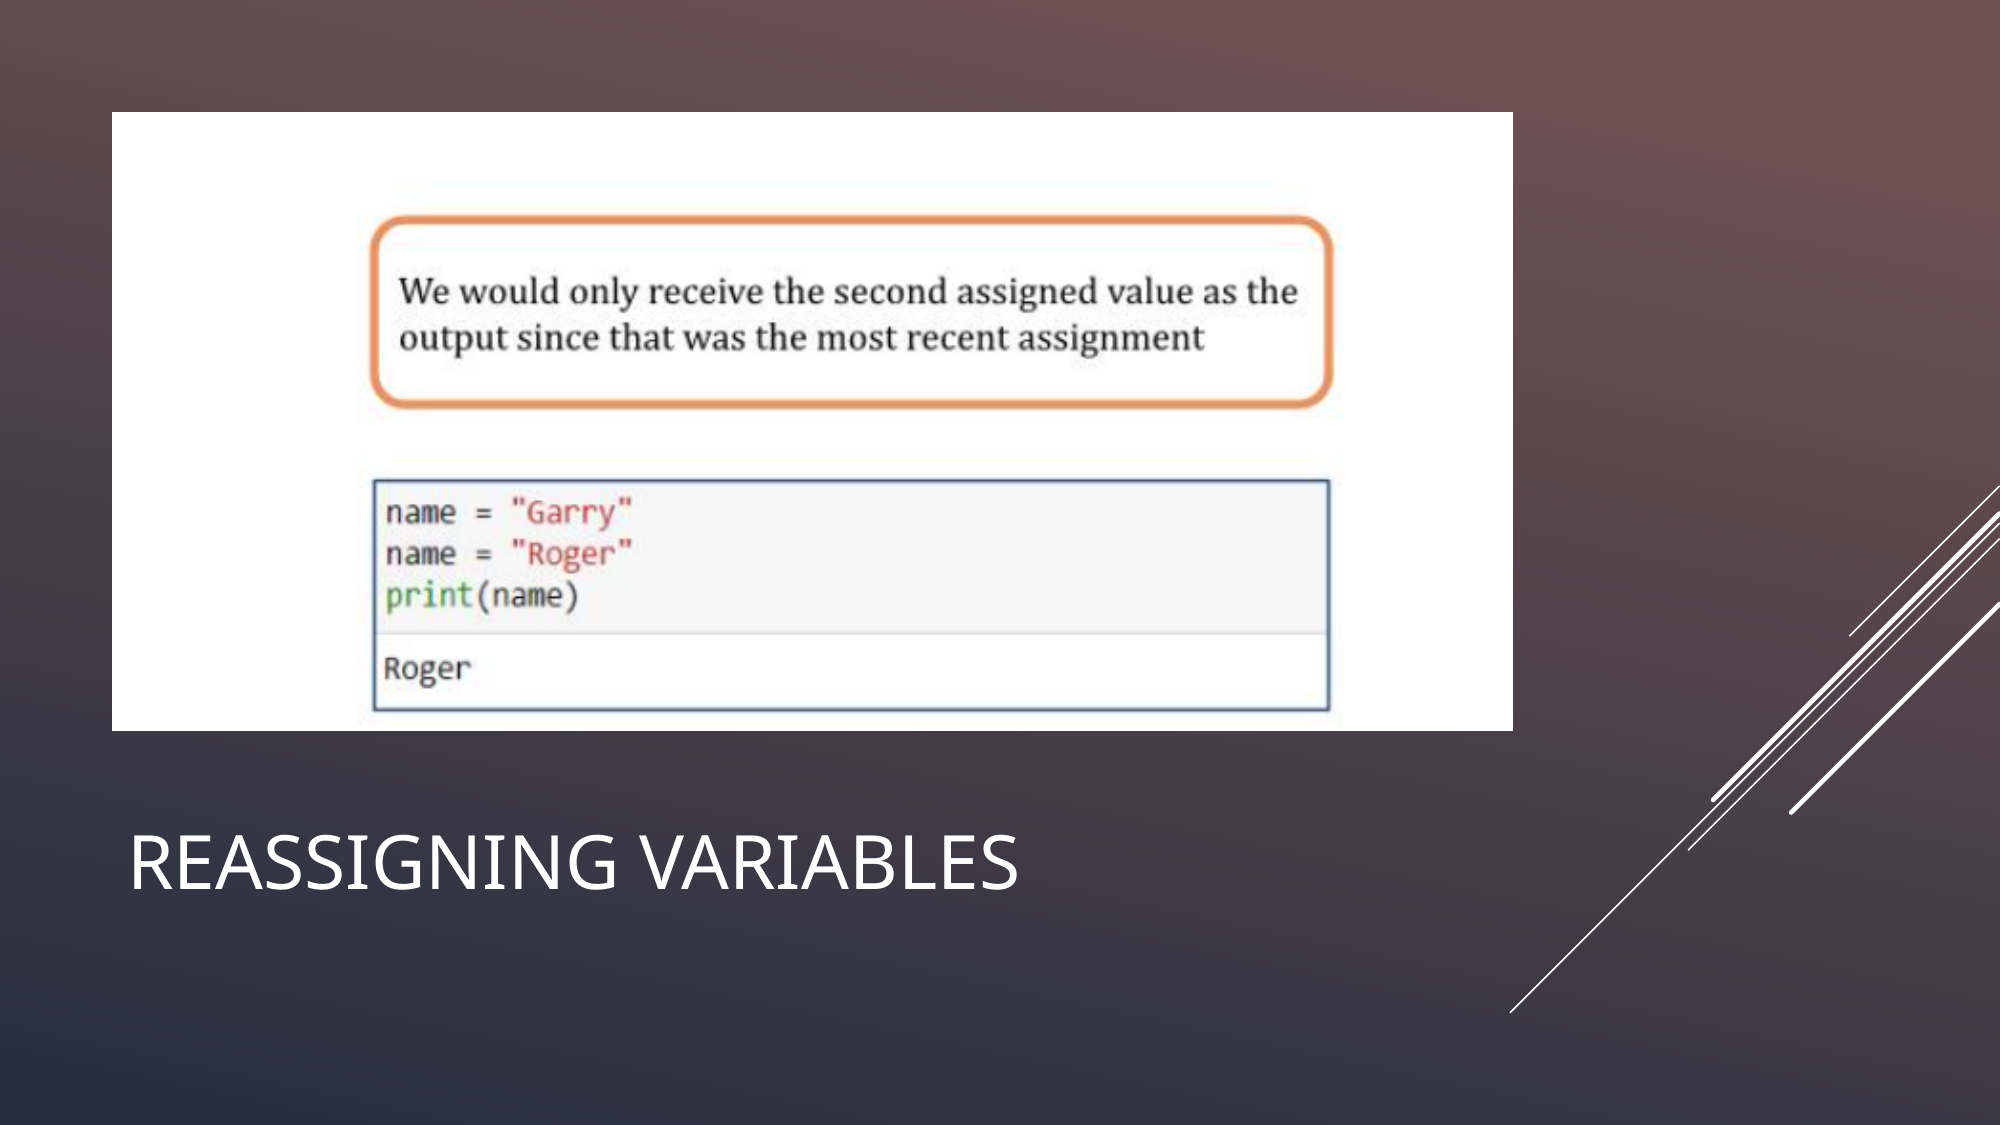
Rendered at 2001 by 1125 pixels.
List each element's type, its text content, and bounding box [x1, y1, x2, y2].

picture [111, 112, 1513, 731]
title Reassigning variables [112, 736, 1513, 984]
